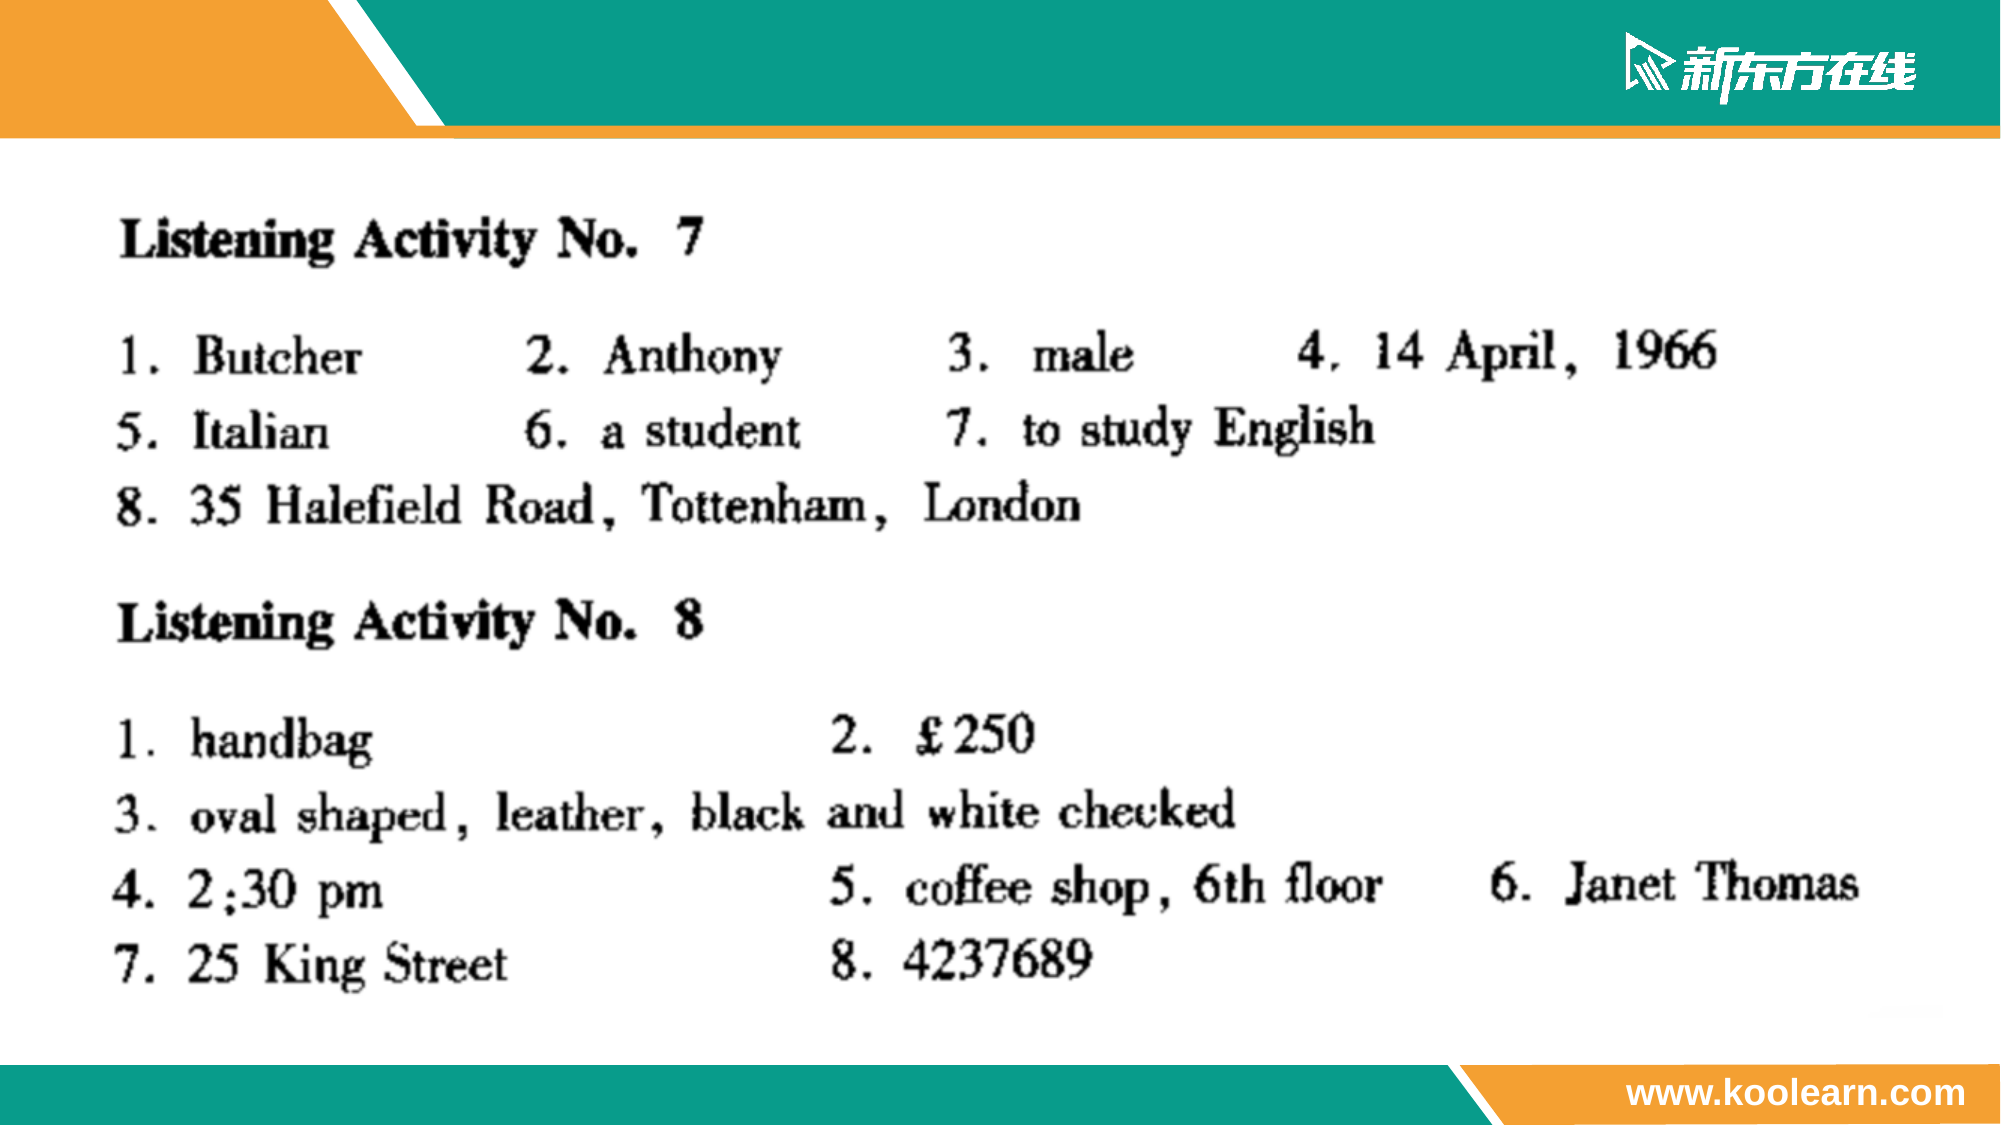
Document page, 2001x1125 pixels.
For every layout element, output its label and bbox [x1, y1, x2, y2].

picture [56, 178, 1943, 1018]
picture [1617, 22, 1923, 111]
